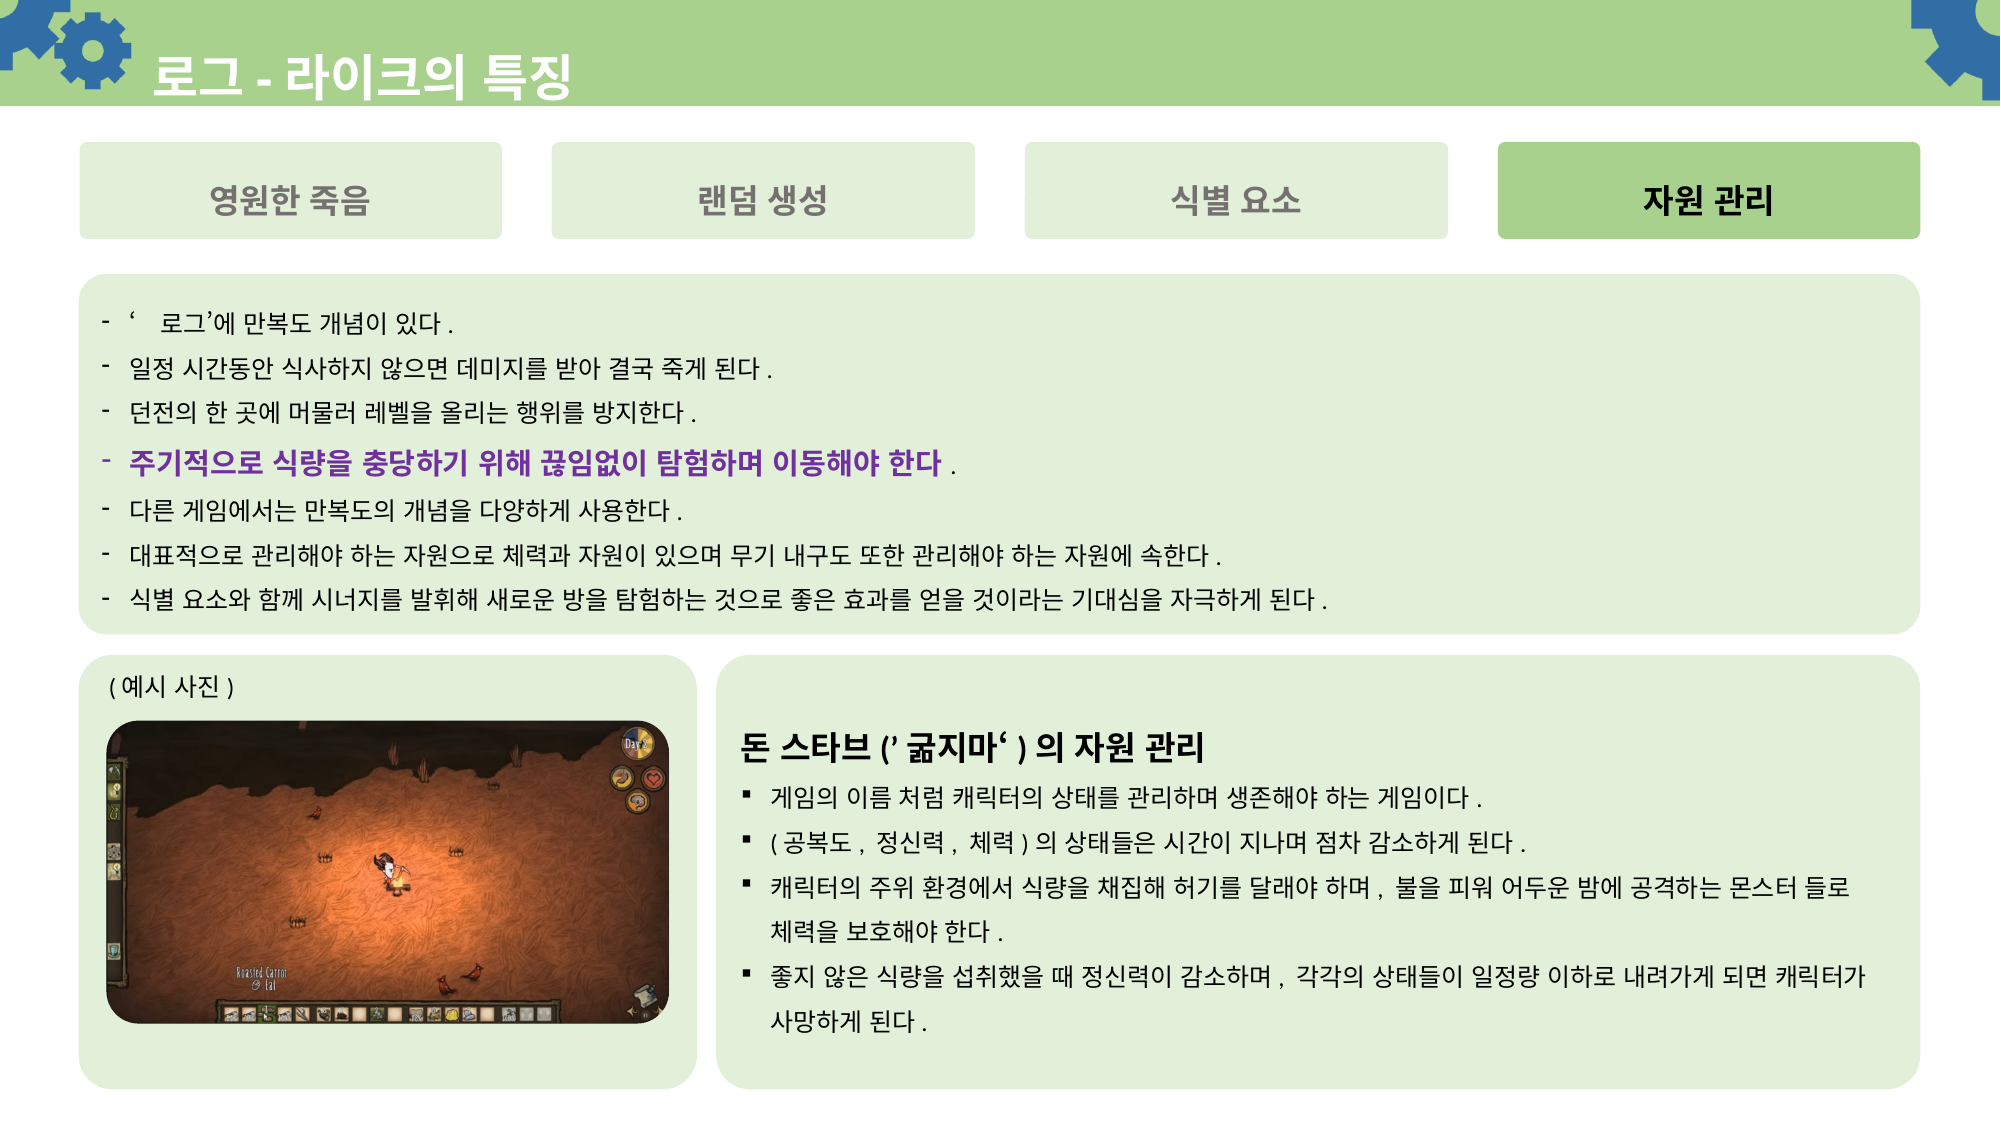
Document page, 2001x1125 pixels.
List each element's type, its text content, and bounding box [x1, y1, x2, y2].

text_box ‘로그’에 만복도 개념이 있다. 일정 시간동안 식사하지 않으면 데미지를 받아 결국 죽게 된다. 던전의 한 곳에 머물러 레벨을 올리는 행위를 방지한다. 주기적으로 식량을 충당하기 위해 끊임없이 탐험하며 이동해야 한다. 다른 게임에서는 만복도의 개념을 다양하게 사용한다. 대표적으로 관리해야 하는 자원으로 체력과 자원이 있으며 무기 내구도 또한 관리해야 하는 자원에 속한다. 식별 요소와 함께 시너지를 발휘해 새로운 방을 탐험하는 것으로 좋은 효과를 얻을 것이라는 기대심을 자극하게 된다. [77, 272, 1922, 636]
text_box (예시 사진) [93, 664, 250, 710]
picture [106, 720, 670, 1024]
text_box 식별 요소 [1024, 141, 1449, 240]
text_box 랜덤 생성 [551, 141, 976, 240]
text_box 영원한 죽음 [78, 141, 503, 240]
text_box 돈 스타브(’굶지마‘)의 자원 관리 게임의 이름 처럼 캐릭터의 상태를 관리하며 생존해야 하는 게임이다. (공복도, 정신력, 체력)의 상태들은 시간이 지나며 점차 감소하게 된다. 캐릭터의 주위 환경에서 식량을 채집해 허기를 달래야 하며, 불을 피워 어두운 밤에 공격하는 몬스터 들로 체력을 보호해야 한다. 좋지 않은 식량을 섭취했을 때 정신력이 감소하며, 각각의 상태들이 일정량 이하로 내려가게 되면 캐릭터가 사망하게 된다. [715, 653, 1922, 1091]
text_box [77, 653, 698, 1091]
title 로그-라이크의 특징 [137, 22, 1863, 101]
text_box 자원 관리 [1497, 141, 1922, 240]
